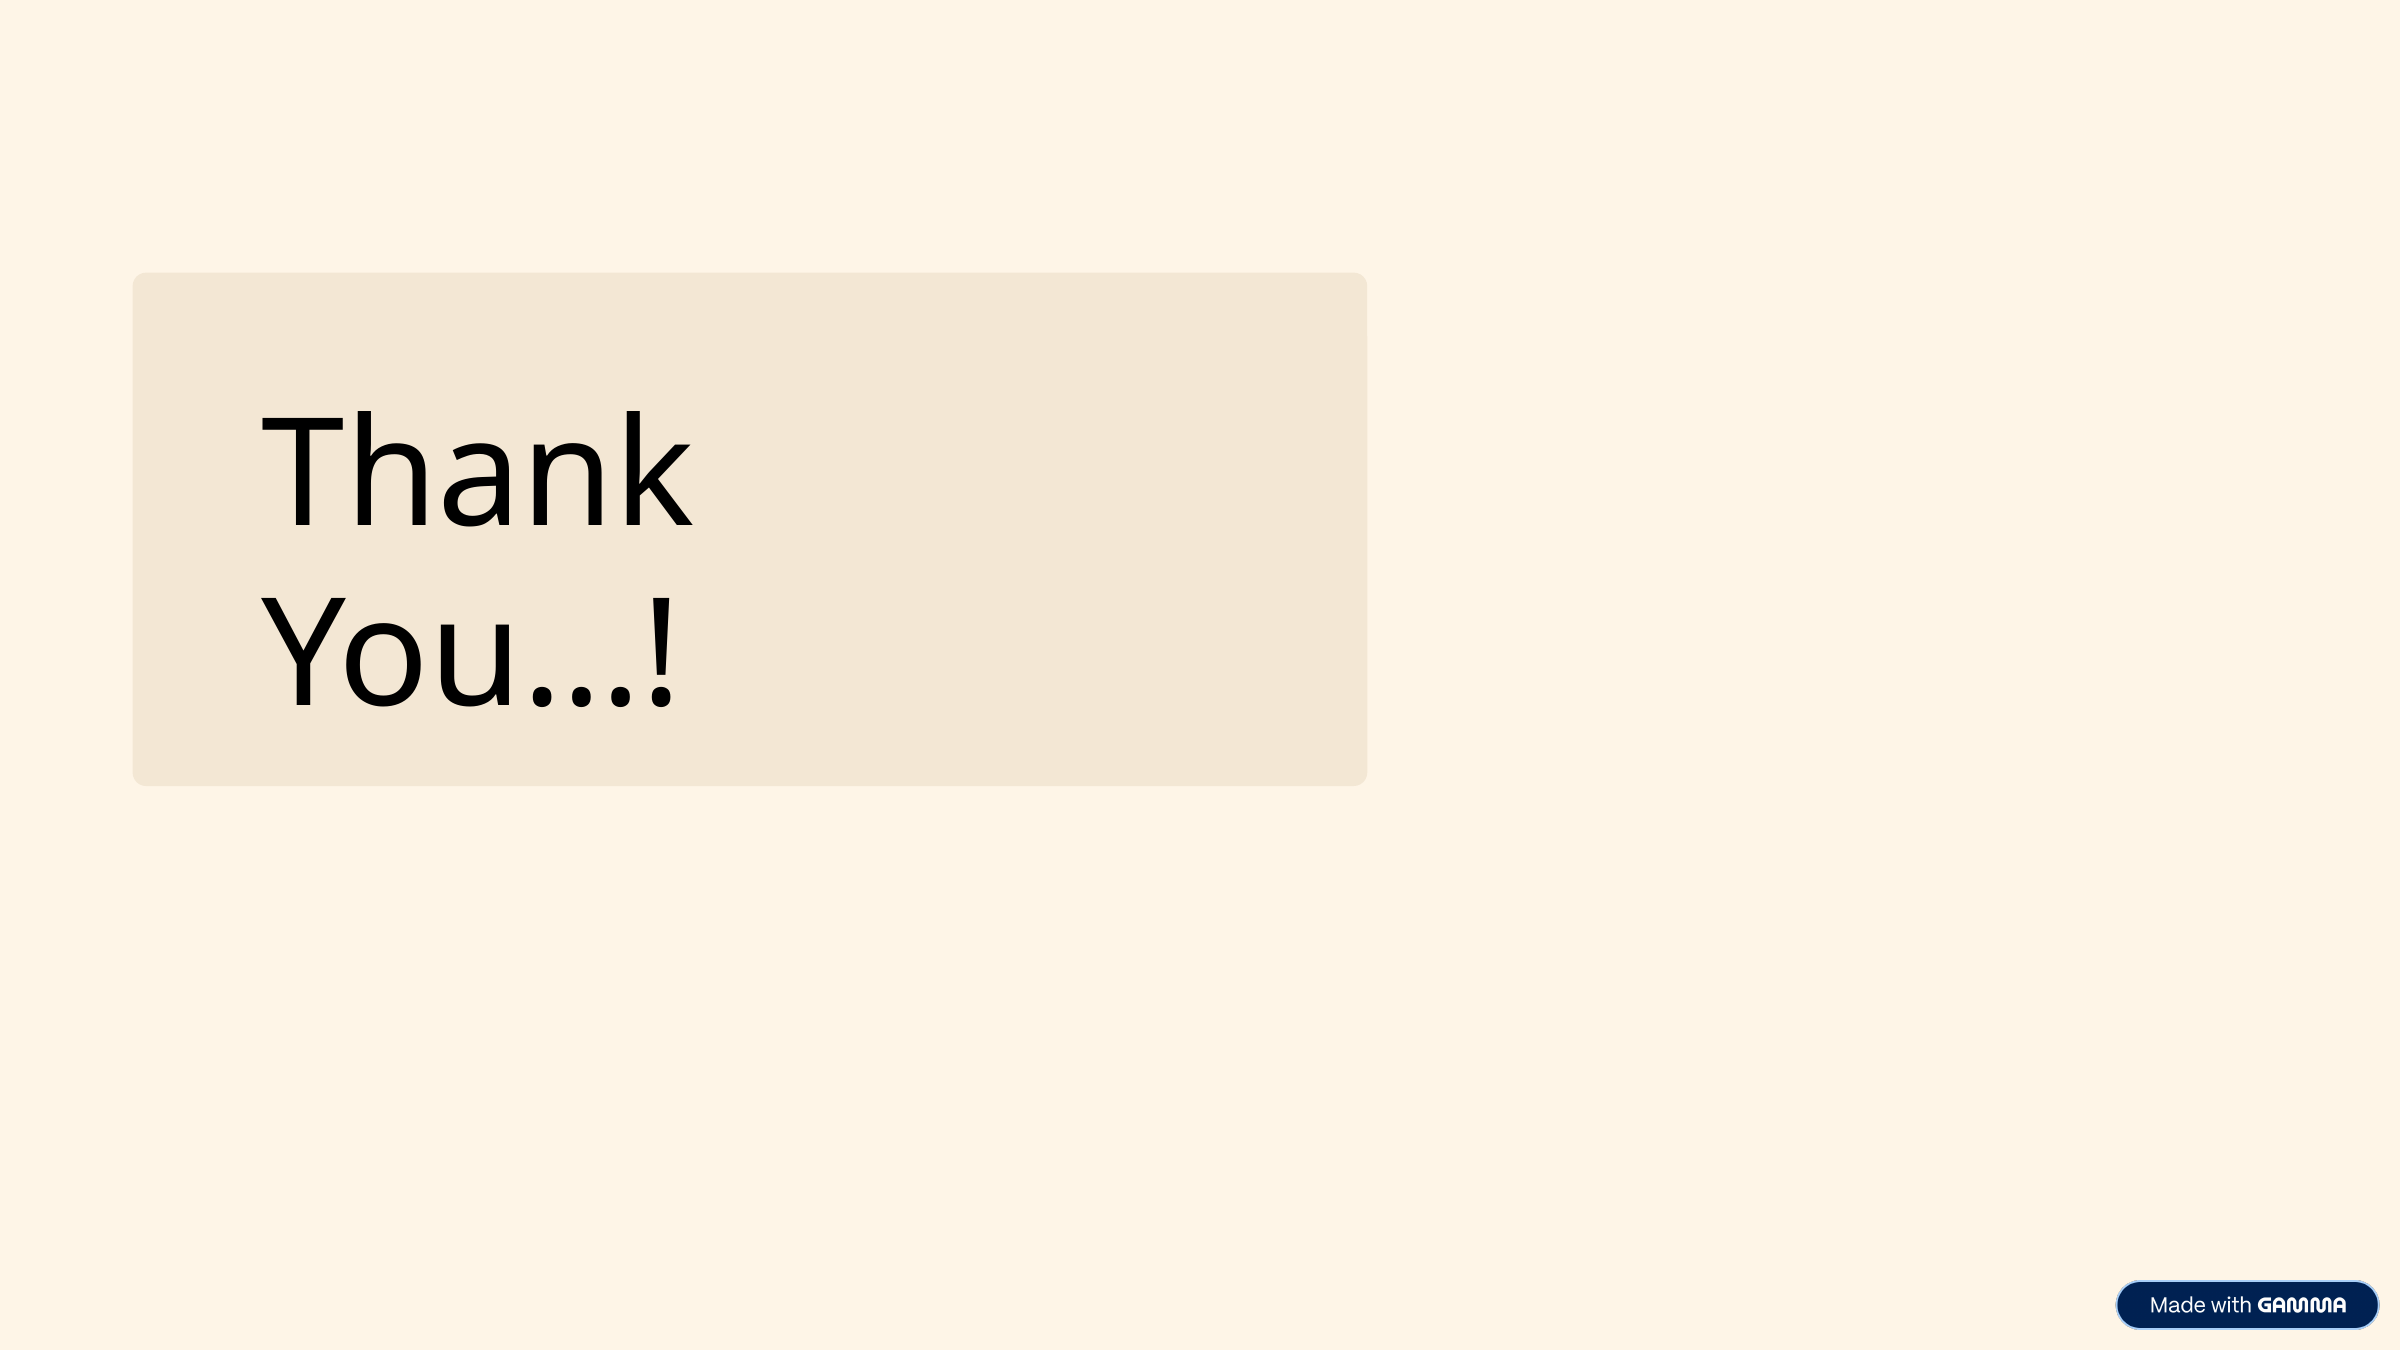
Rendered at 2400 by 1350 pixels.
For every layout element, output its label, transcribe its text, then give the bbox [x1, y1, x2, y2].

text_box Thank You…! [246, 368, 806, 743]
text_box [132, 272, 1368, 787]
picture [2106, 1271, 2389, 1339]
